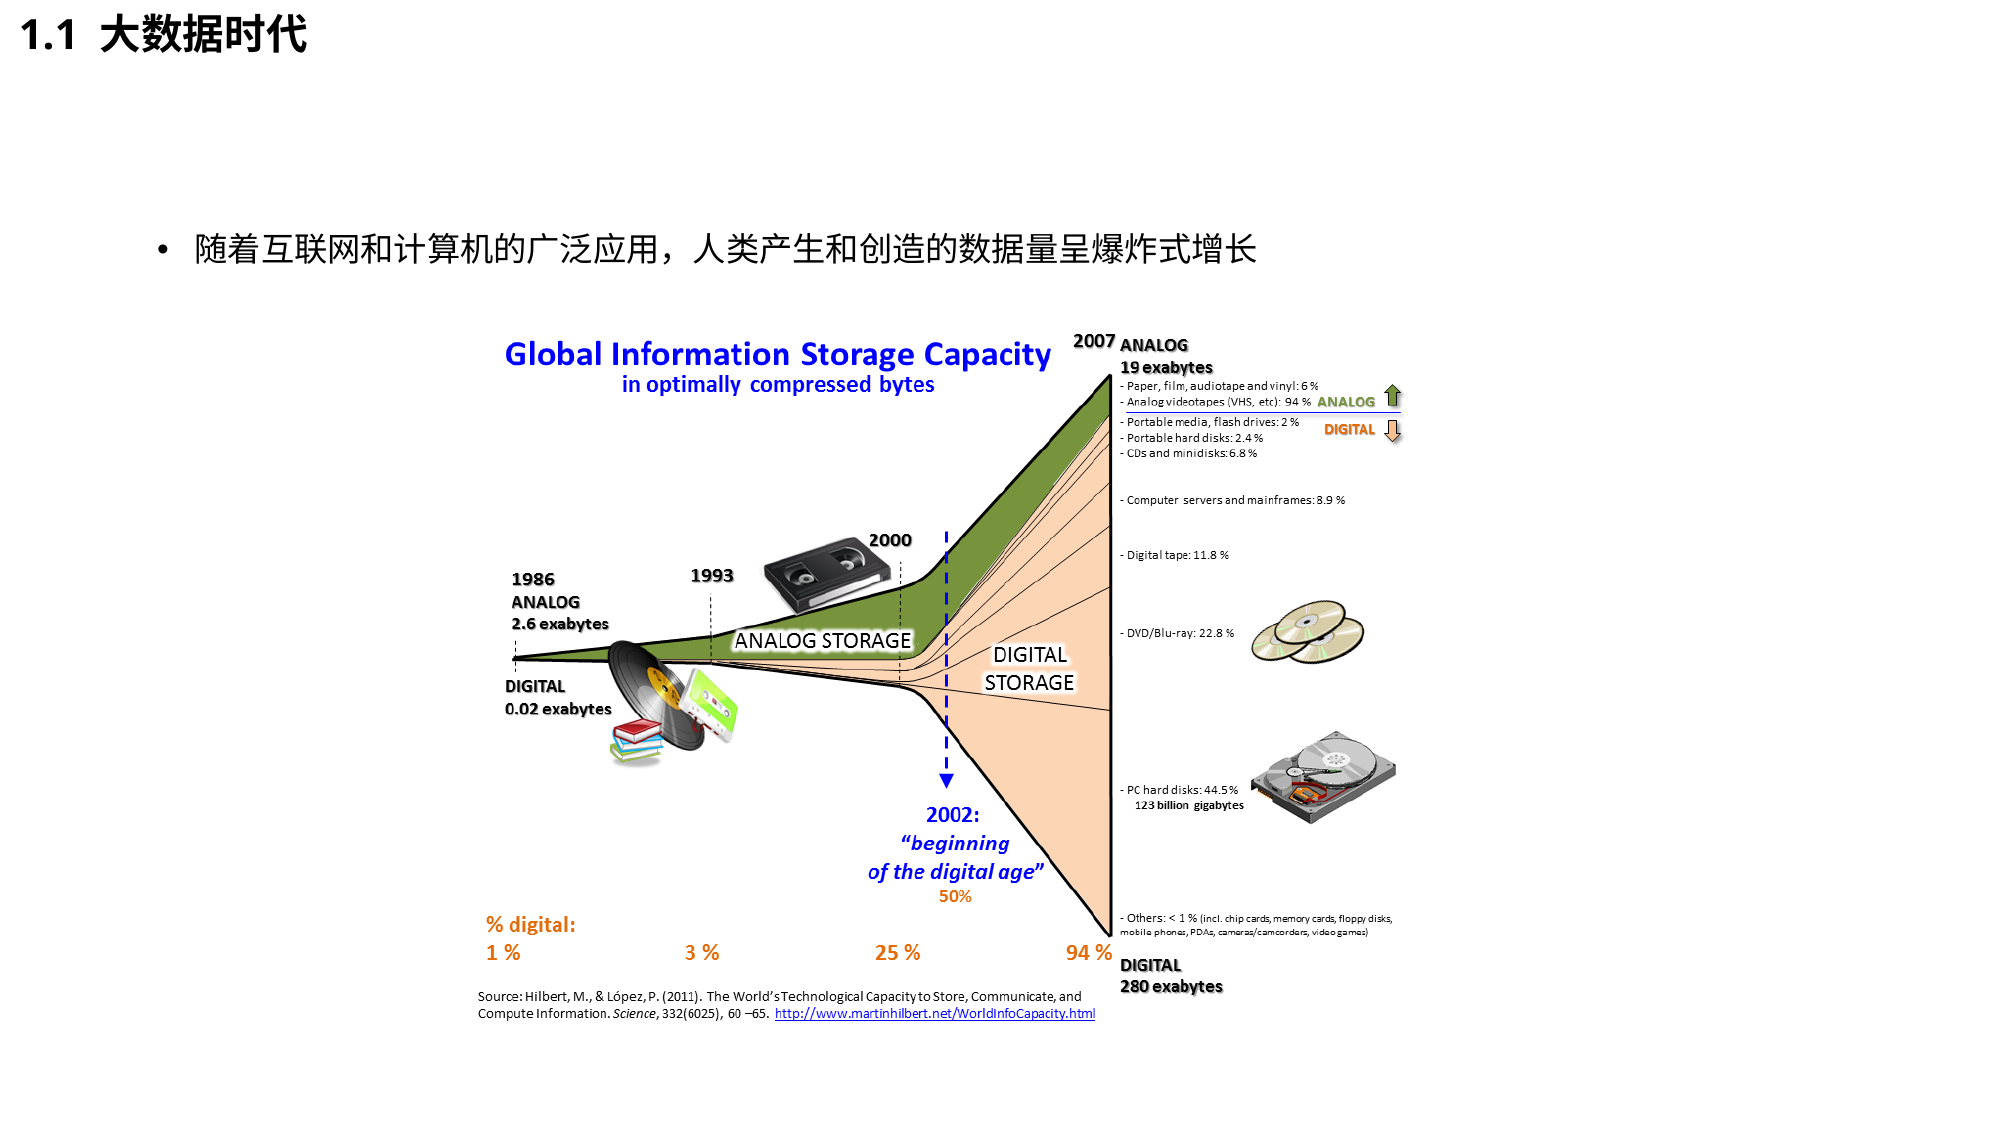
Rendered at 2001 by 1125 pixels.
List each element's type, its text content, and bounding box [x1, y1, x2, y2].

text_box 1.1 大数据时代 [3, 0, 324, 65]
list 随着互联网和计算机的广泛应用，人类产生和创造的数据量呈爆炸式增长 [142, 225, 1868, 288]
picture [468, 317, 1407, 1022]
